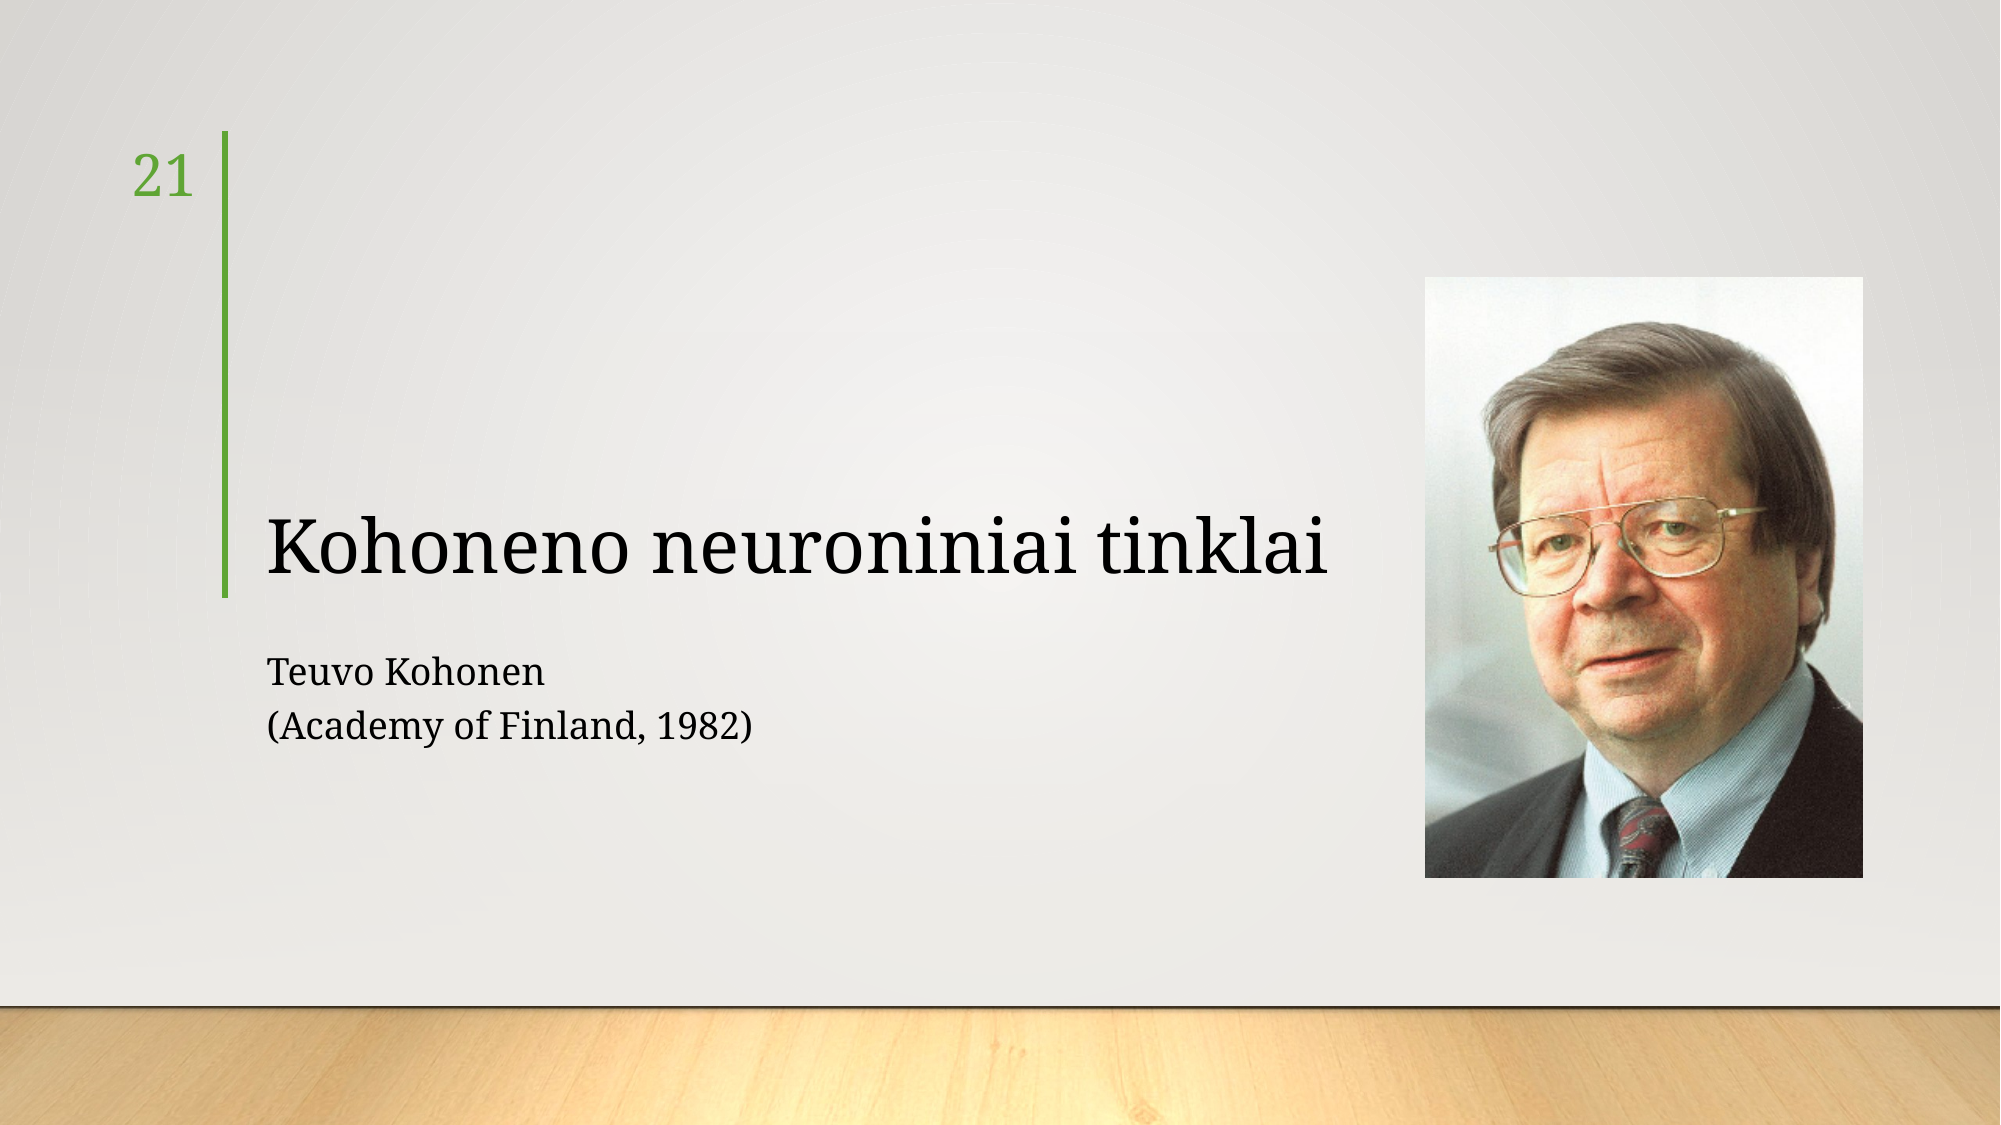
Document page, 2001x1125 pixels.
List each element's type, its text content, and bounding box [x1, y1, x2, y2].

picture [0, 1006, 2000, 1125]
picture [1424, 276, 1863, 878]
slide_number 21 [78, 131, 212, 214]
title Kohoneno neuroniniai tinklai [251, 288, 1424, 598]
list Teuvo Kohonen (Academy of Finland, 1982) [251, 624, 1424, 791]
